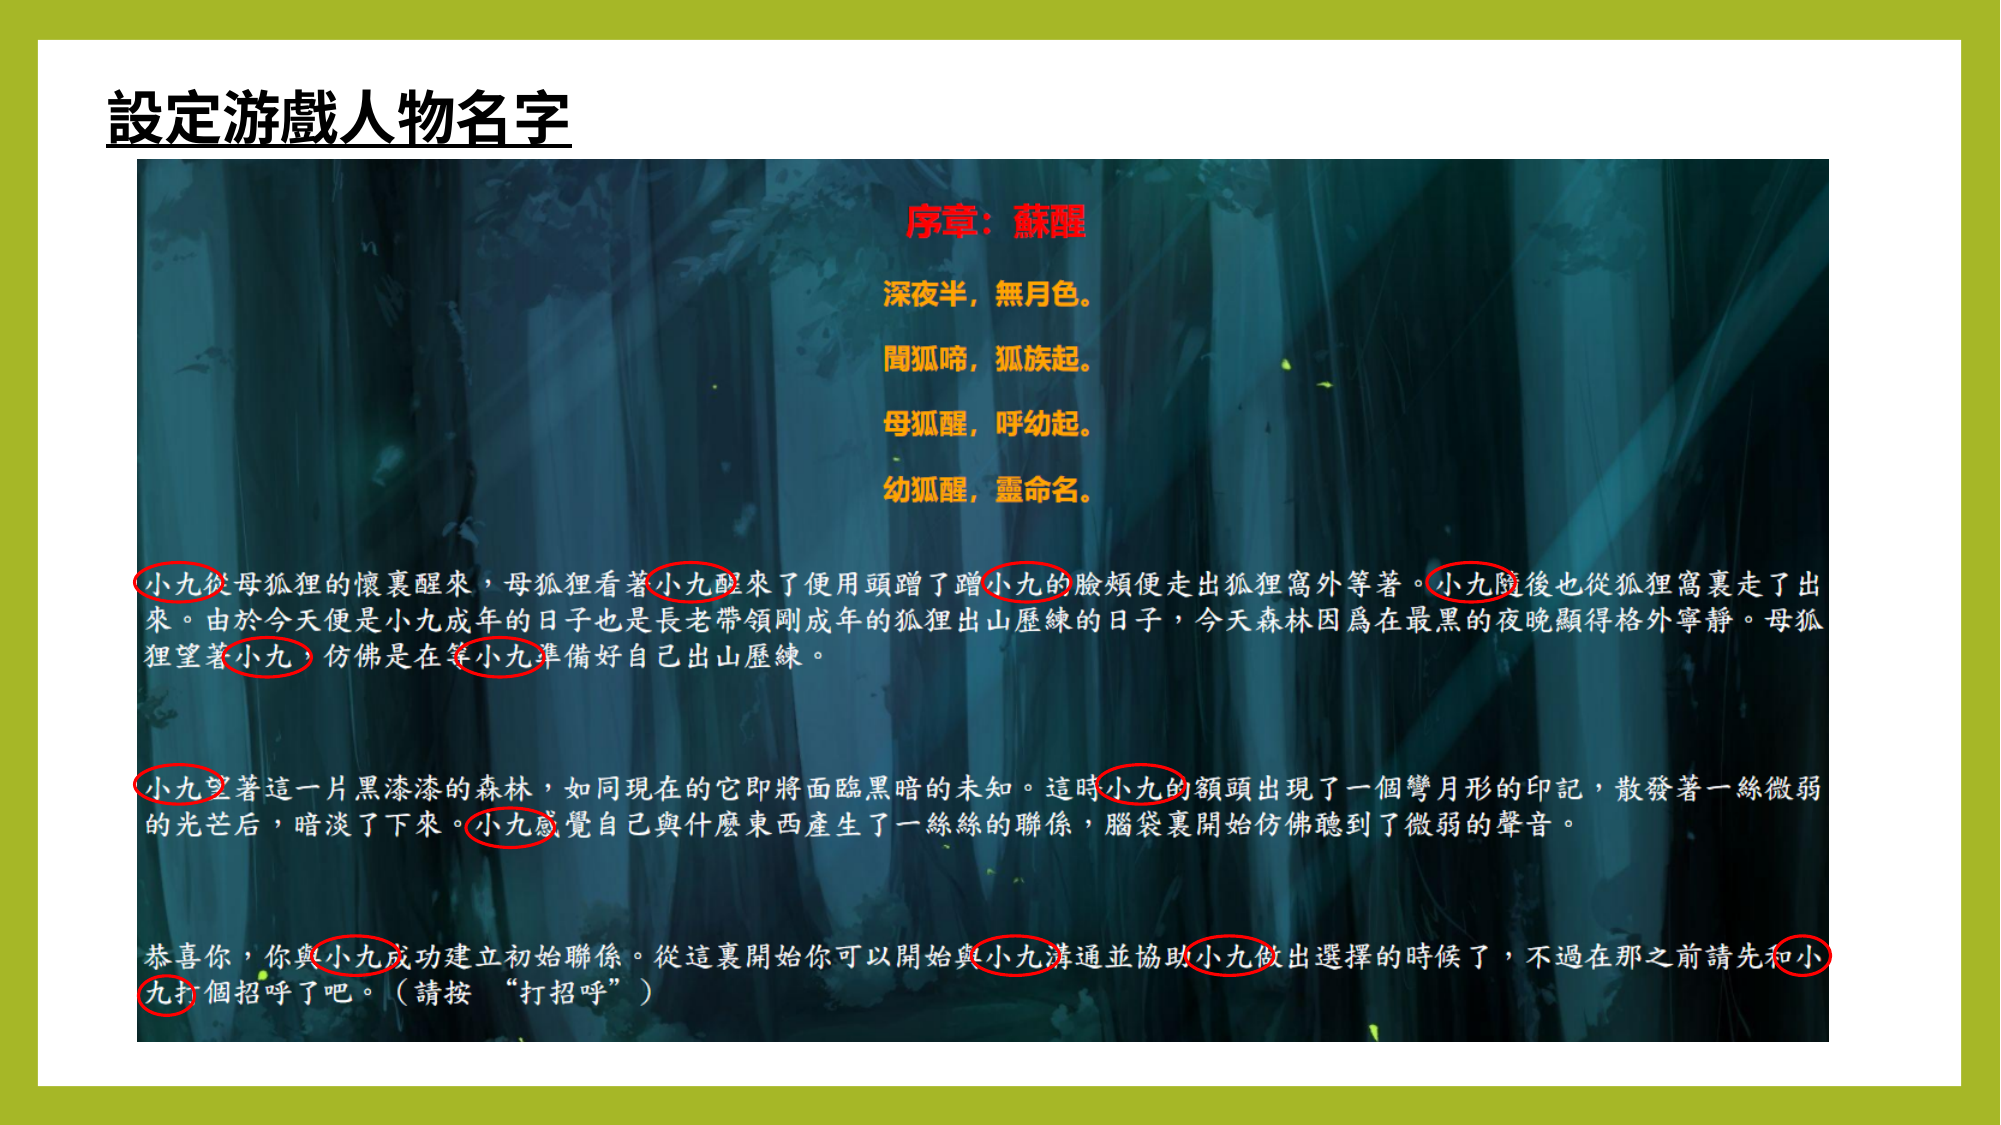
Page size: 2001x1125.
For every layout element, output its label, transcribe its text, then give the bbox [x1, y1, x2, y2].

picture [136, 159, 1829, 1043]
text_box 設定游戲人物名字 [91, 73, 636, 159]
